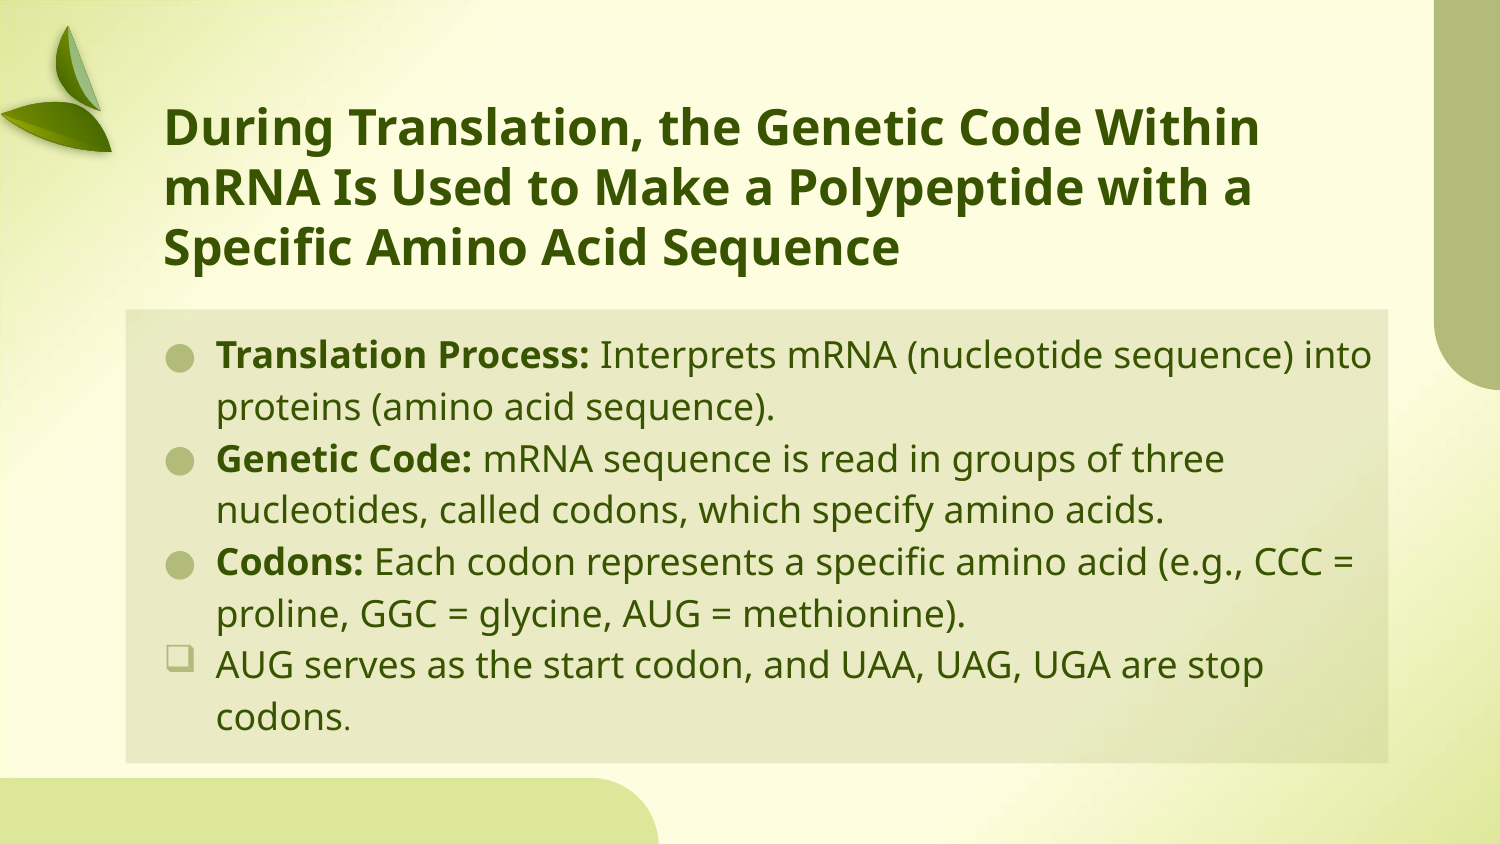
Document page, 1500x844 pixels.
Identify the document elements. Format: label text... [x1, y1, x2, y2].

title During Translation, the Genetic Code Within mRNA Is Used to Make a Polypeptide with a Specific Amino Acid Sequence [148, 80, 1293, 198]
subtitle Translation Process: Interprets mRNA (nucleotide sequence) into proteins (amino acid sequence). Genetic Code: mRNA sequence is read in groups of three nucleotides, called codons, which specify amino acids. Codons: Each codon represents a specific amino acid (e.g., CCC = proline, GGC = glycine, AUG = methionine). AUG serves as the start codon, and UAA, UAG, UGA are stop codons. [125, 309, 1389, 764]
picture [0, 0, 1500, 844]
